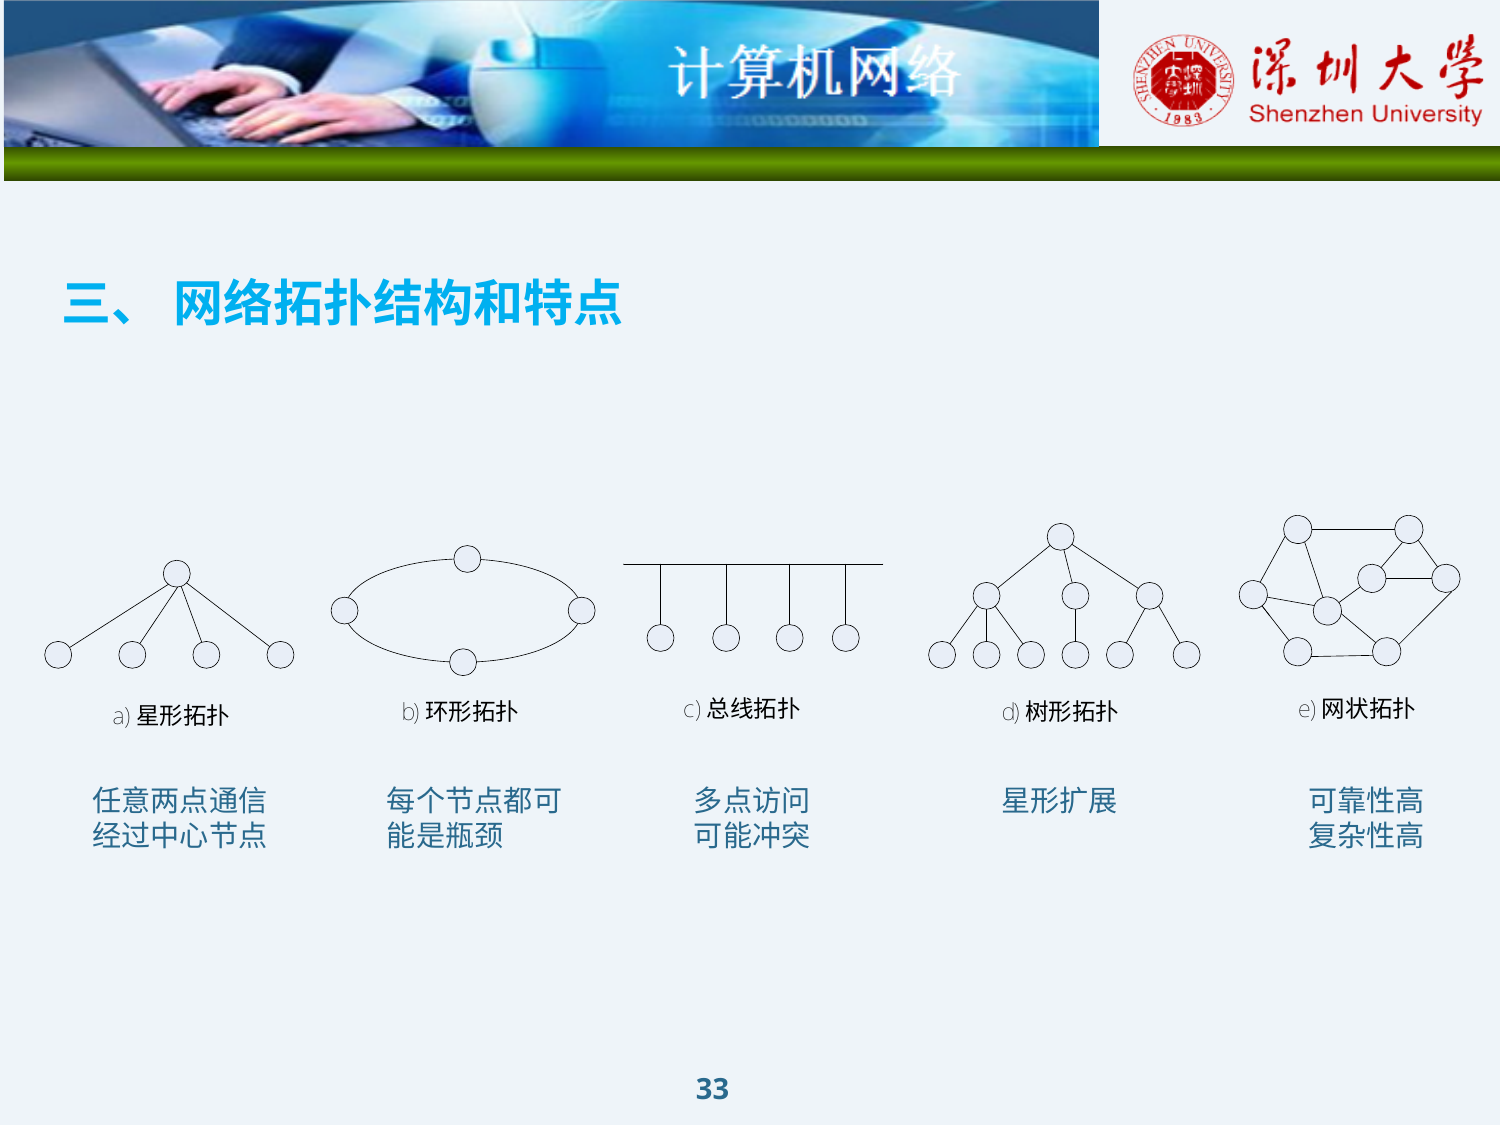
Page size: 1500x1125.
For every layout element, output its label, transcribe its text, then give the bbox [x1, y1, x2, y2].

text_box 每个节点都可能是瓶颈 [372, 774, 585, 860]
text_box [40, 455, 1464, 740]
text_box 可靠性高 复杂性高 [1293, 774, 1500, 860]
text_box 多点访问 可能冲突 [679, 774, 892, 860]
slide_number 33 [537, 1062, 888, 1111]
list 三、 网络拓扑结构和特点 [46, 234, 1431, 447]
text_box 星形扩展 [986, 774, 1199, 825]
text_box 任意两点通信 经过中心节点 [77, 774, 283, 860]
picture [1113, 18, 1488, 147]
picture [3, 1, 1099, 147]
